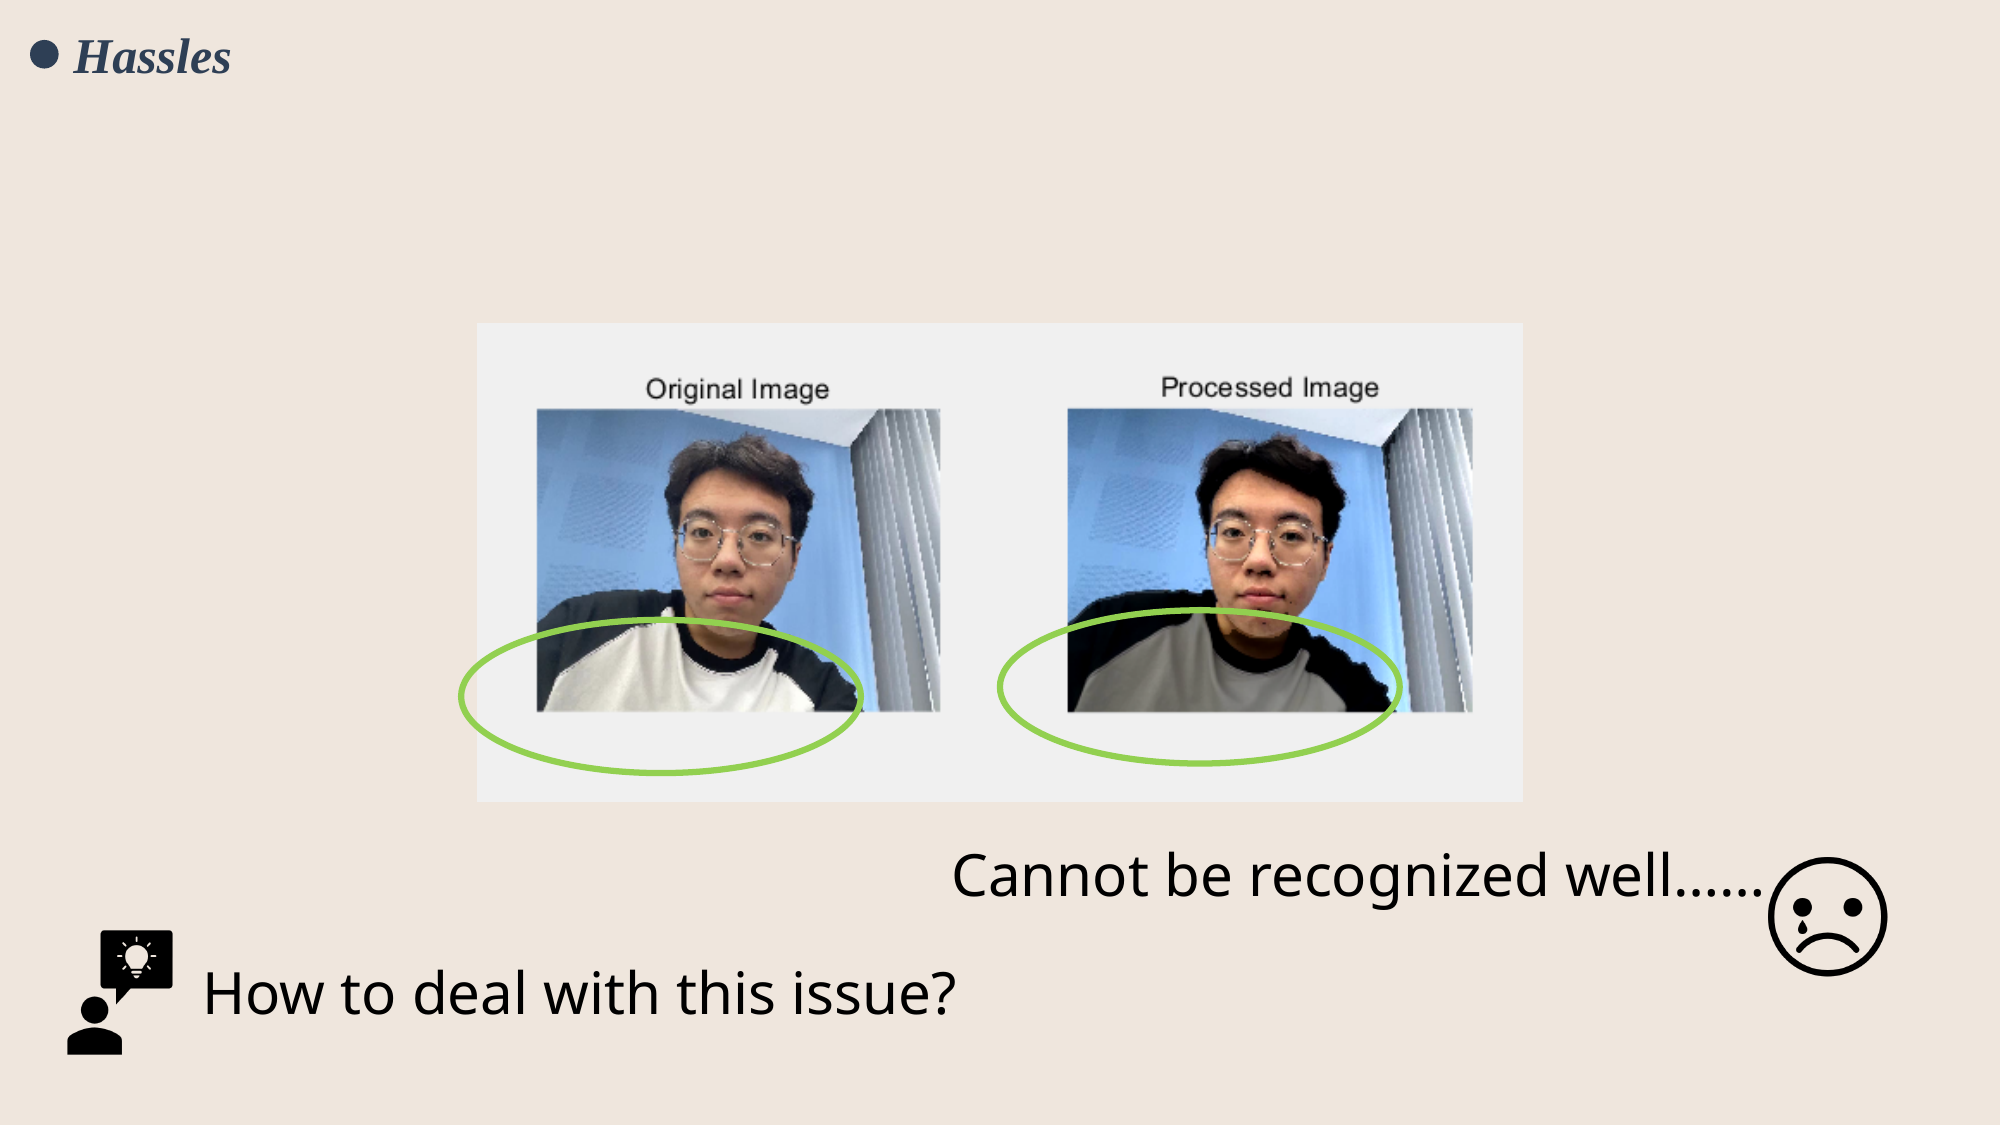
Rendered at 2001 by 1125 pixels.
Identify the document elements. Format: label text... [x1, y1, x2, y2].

picture [477, 323, 1523, 802]
text_box How to deal with this issue? [195, 948, 972, 1034]
picture [44, 916, 195, 1067]
text_box [460, 665, 477, 728]
text_box Cannot be recognized well…… [936, 830, 1781, 916]
picture [1752, 841, 1903, 992]
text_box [29, 16, 531, 93]
